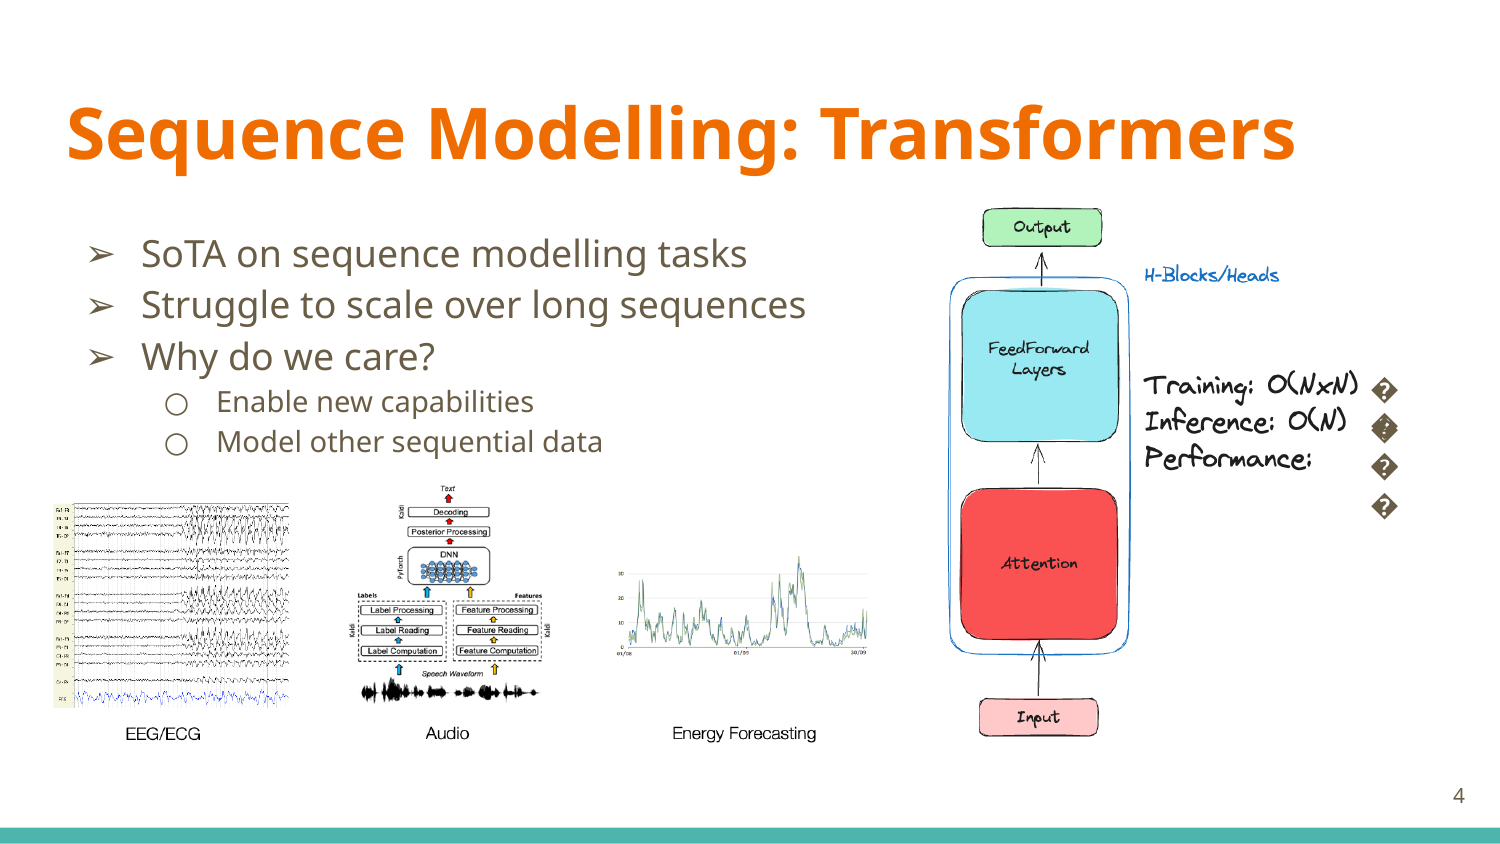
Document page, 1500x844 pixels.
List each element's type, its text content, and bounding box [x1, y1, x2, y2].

list SoTA on sequence modelling tasks Struggle to scale over long sequences Why do we care? Enable new capabilities Model other sequential data [51, 207, 874, 472]
picture [941, 200, 1368, 743]
slide_number 4 [1389, 764, 1480, 830]
text_box 💪 [1355, 426, 1390, 537]
picture [50, 472, 874, 750]
title Sequence Modelling: Transformers [51, 72, 1449, 189]
text_box 😐 [1355, 349, 1390, 386]
text_box 😊 [1373, 386, 1390, 426]
